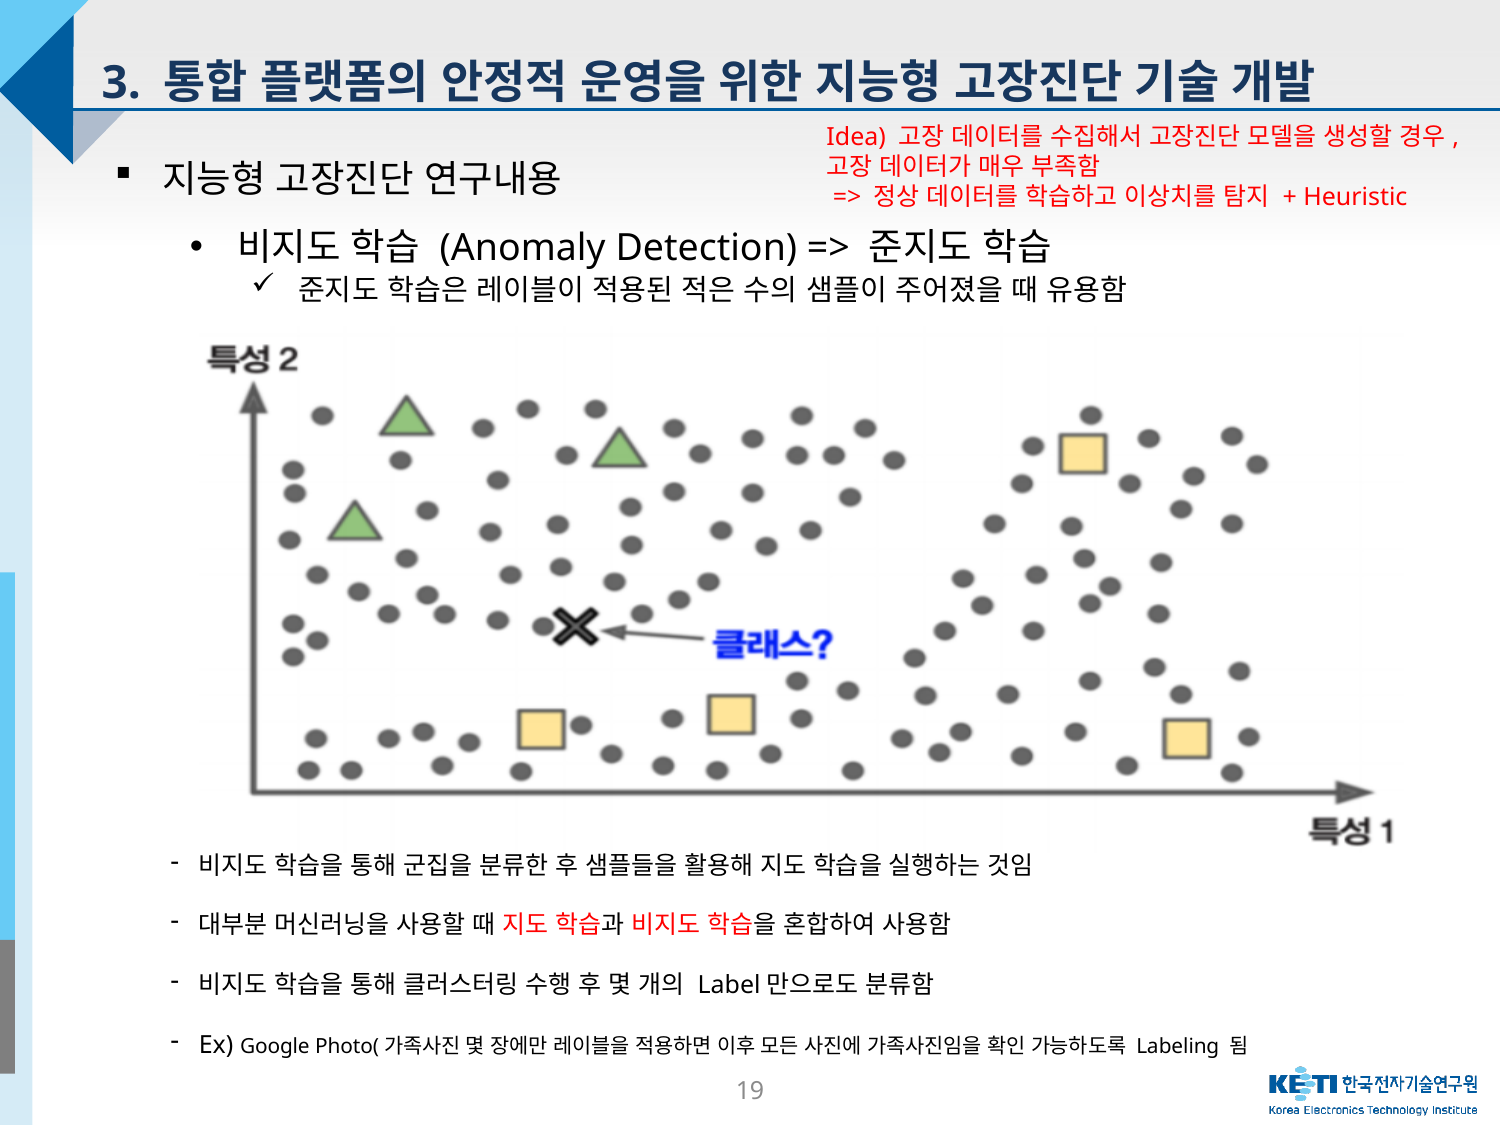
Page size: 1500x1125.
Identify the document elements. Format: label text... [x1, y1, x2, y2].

text_box 준지도 학습은 레이블이 적용된 적은 수의 샘플이 주어졌을 때 유용함 [86, 246, 1473, 314]
text_box 지능형 고장진단 연구내용 비지도 학습 (Anomaly Detection) => 준지도 학습 [100, 125, 1459, 246]
text_box 비지도 학습을 통해 군집을 분류한 후 샘플들을 활용해 지도 학습을 실행하는 것임 대부분 머신러닝을 사용할 때 지도 학습과 비지도 학습을 혼합하여 사용함 비지도 학습을 통해 클러스터링 수행 후 몇 개의 Label만으로도 분류함 Ex) Google Photo(가족사진 몇 장에만 레이블을 적용하면 이후 모든 사진에 가족사진임을 확인 가능하도록 Labeling 됨 [155, 841, 1487, 1067]
text_box Idea) 고장 데이터를 수집해서 고장진단 모델을 생성할 경우, 고장 데이터가 매우 부족함 => 정상 데이터를 학습하고 이상치를 탐지 + Heuristic [811, 112, 1494, 218]
picture [1246, 1060, 1500, 1125]
text_box 3. 통합 플랫폼의 안정적 운영을 위한 지능형 고장진단 기술 개발 [86, 50, 1500, 111]
picture [199, 324, 1404, 853]
